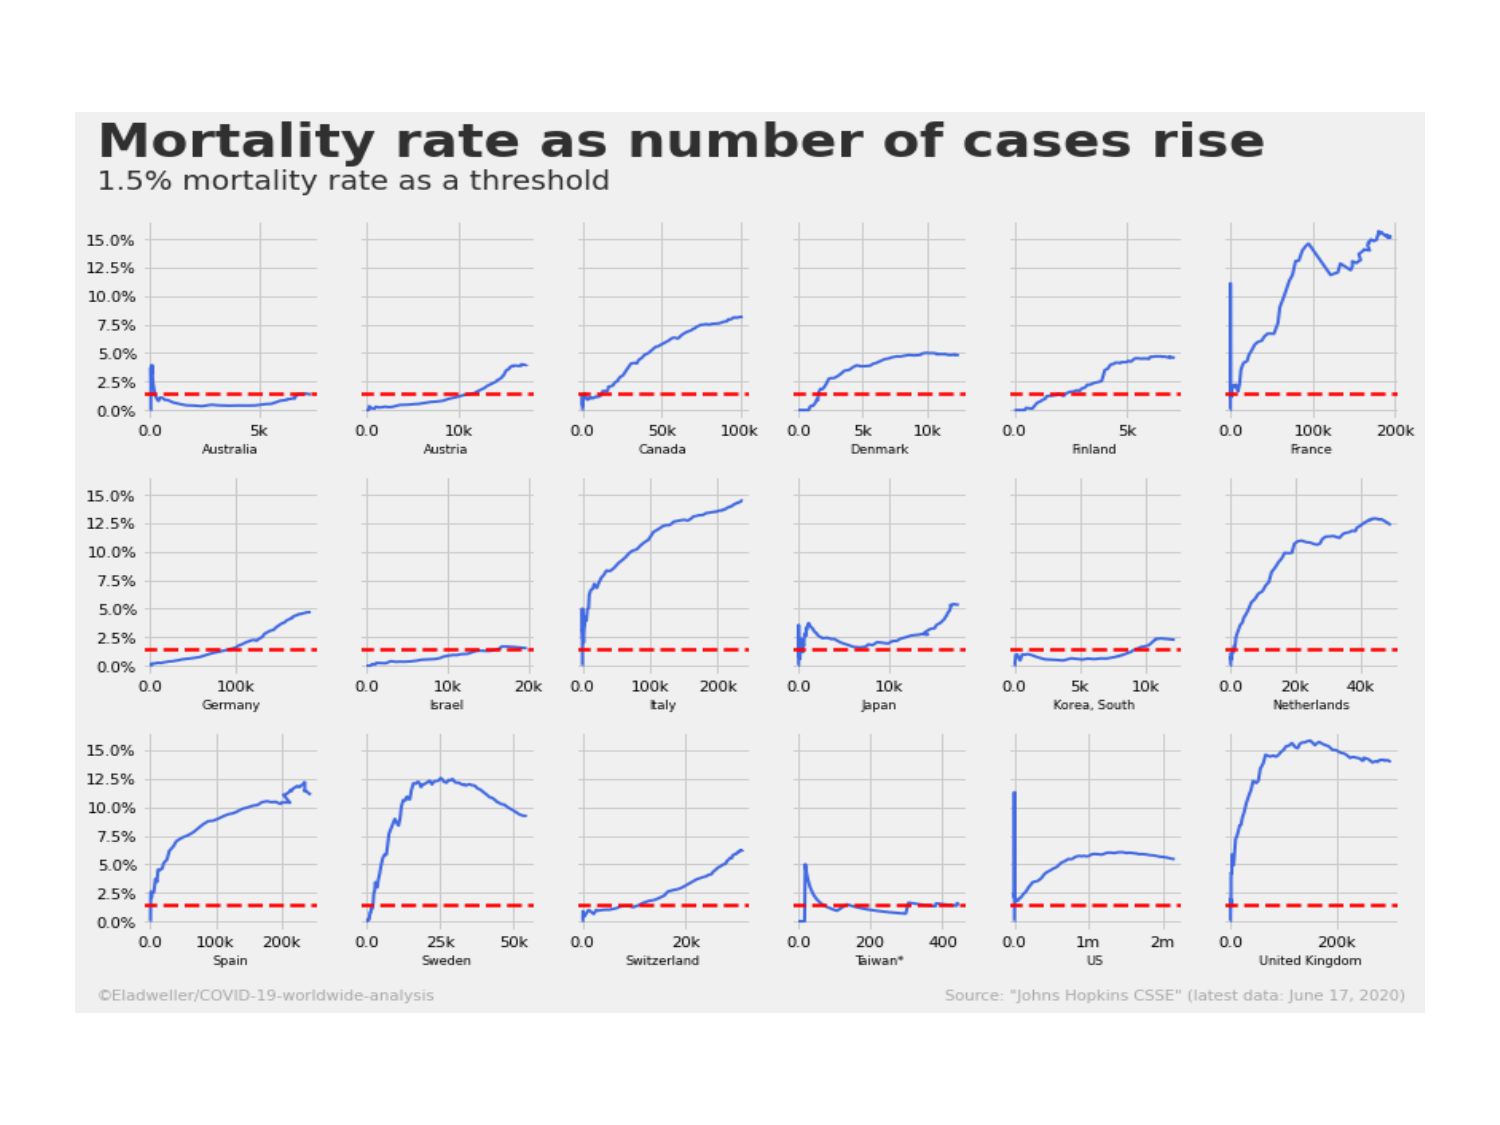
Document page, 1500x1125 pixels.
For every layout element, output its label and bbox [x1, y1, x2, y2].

picture [74, 112, 1426, 1013]
